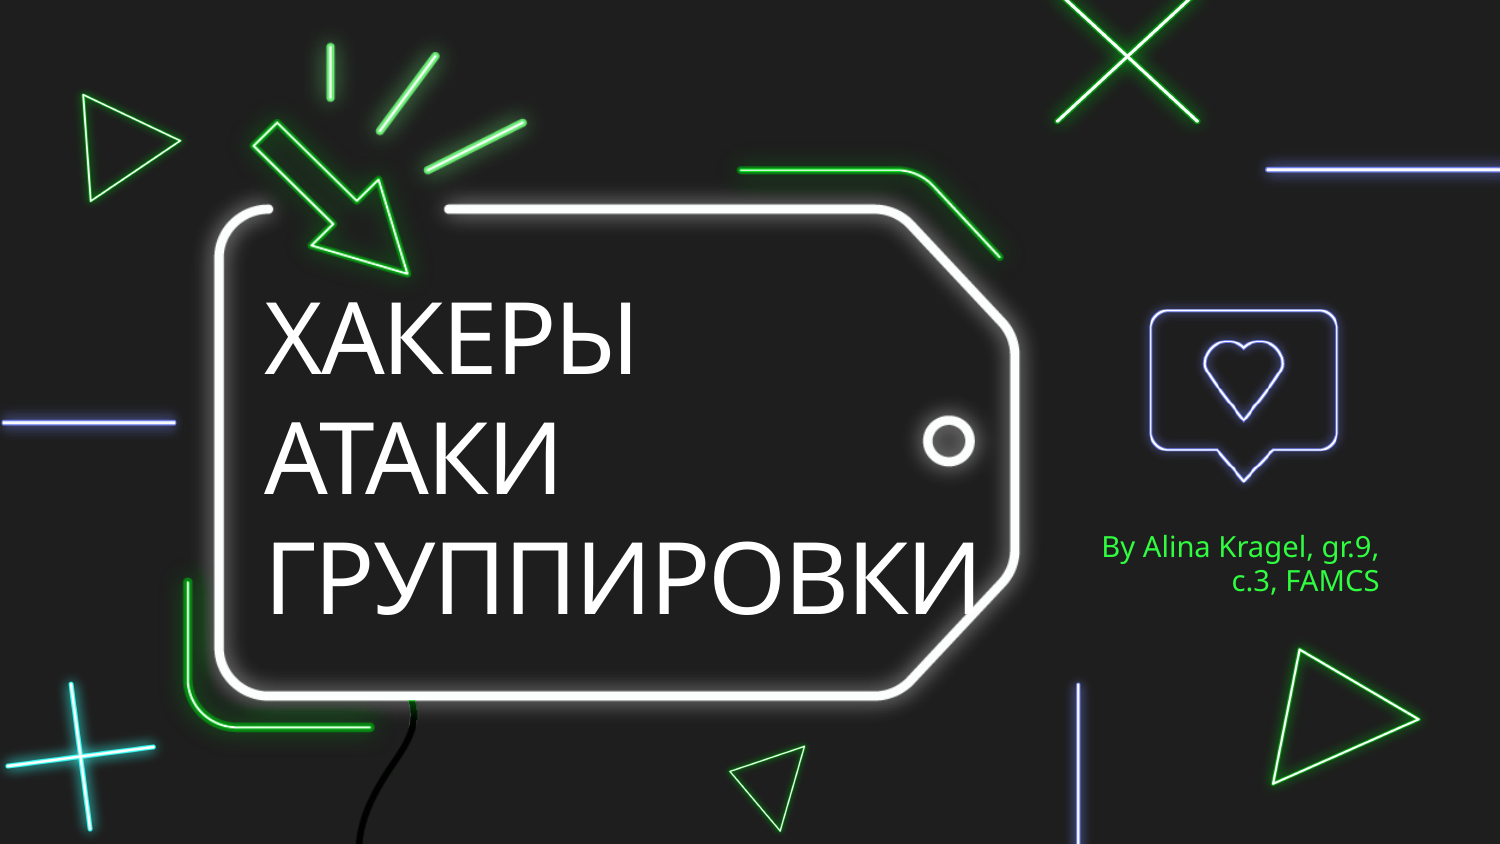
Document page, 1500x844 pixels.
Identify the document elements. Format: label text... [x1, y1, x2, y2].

picture [1134, 294, 1353, 498]
subtitle By Alina Kragel, gr.9, c.3, FAMCS [1057, 507, 1395, 618]
picture [1243, 144, 1500, 194]
picture [1203, 592, 1443, 808]
picture [0, 0, 1226, 844]
